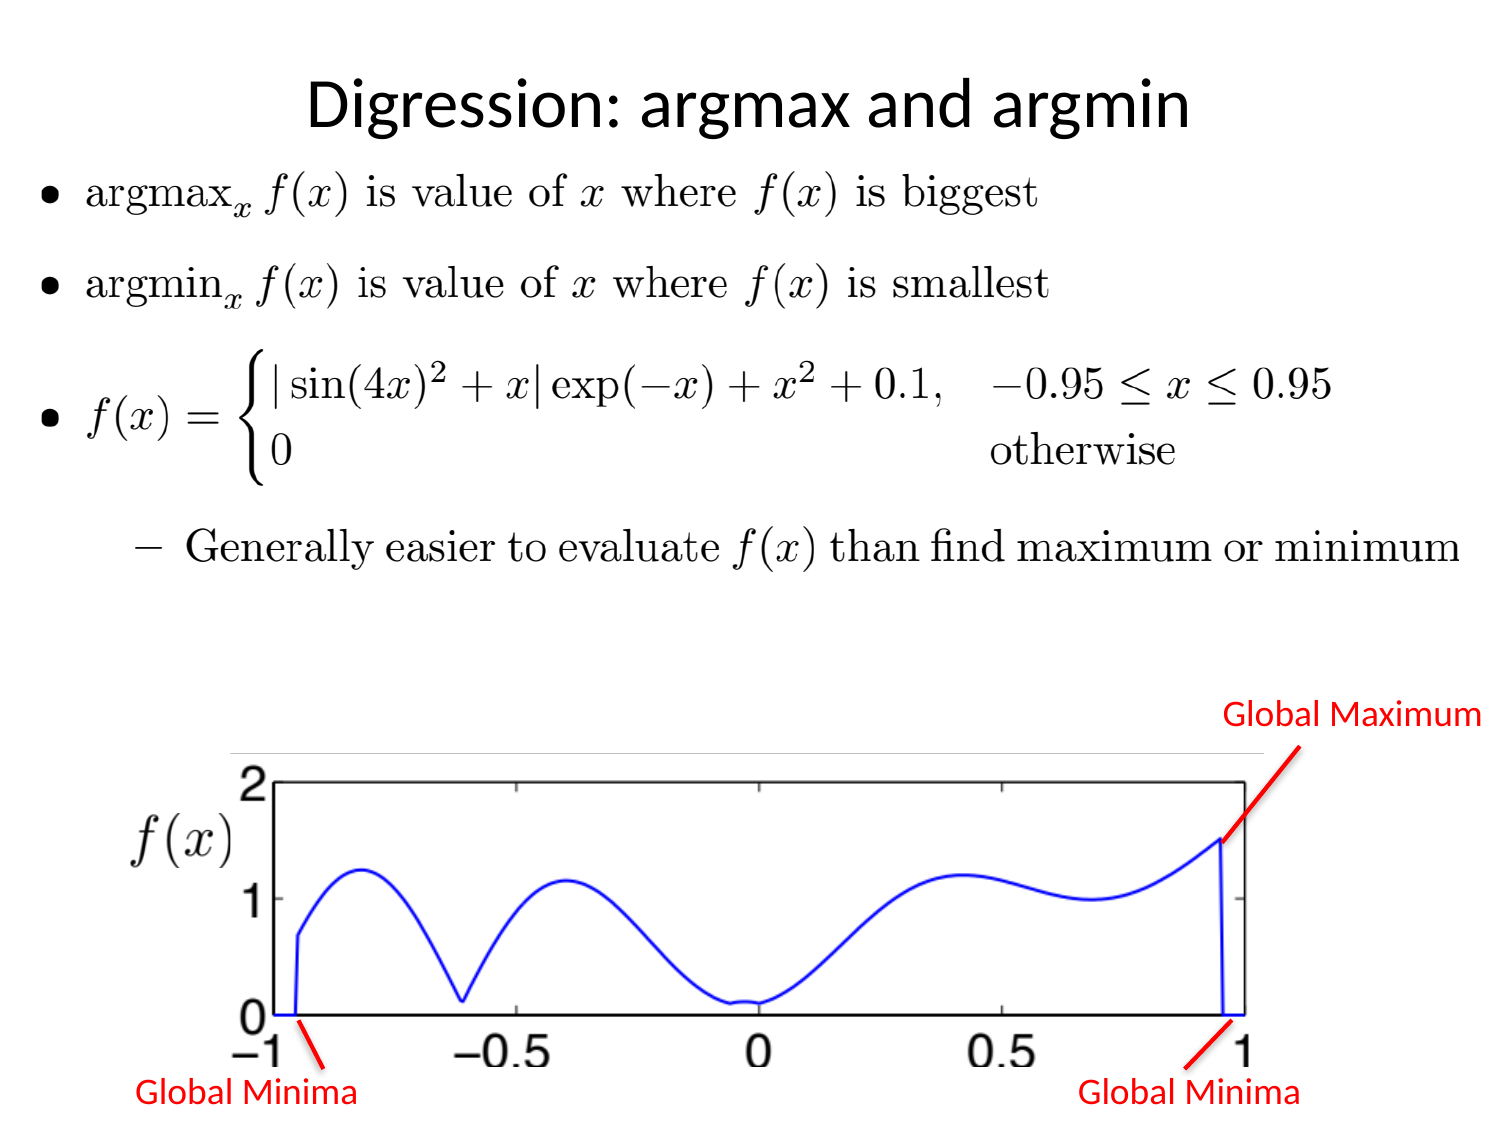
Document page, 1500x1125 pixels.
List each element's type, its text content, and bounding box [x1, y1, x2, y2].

picture [129, 745, 1264, 1068]
text_box Global Maximum [1207, 681, 1499, 741]
text_box Global Minima [120, 1059, 374, 1120]
picture [41, 171, 1460, 592]
text_box Global Minima [1063, 1059, 1317, 1120]
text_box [298, 1020, 324, 1070]
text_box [1221, 745, 1300, 843]
title Digression: argmax and argmin [75, 5, 1425, 170]
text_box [1184, 1019, 1233, 1070]
